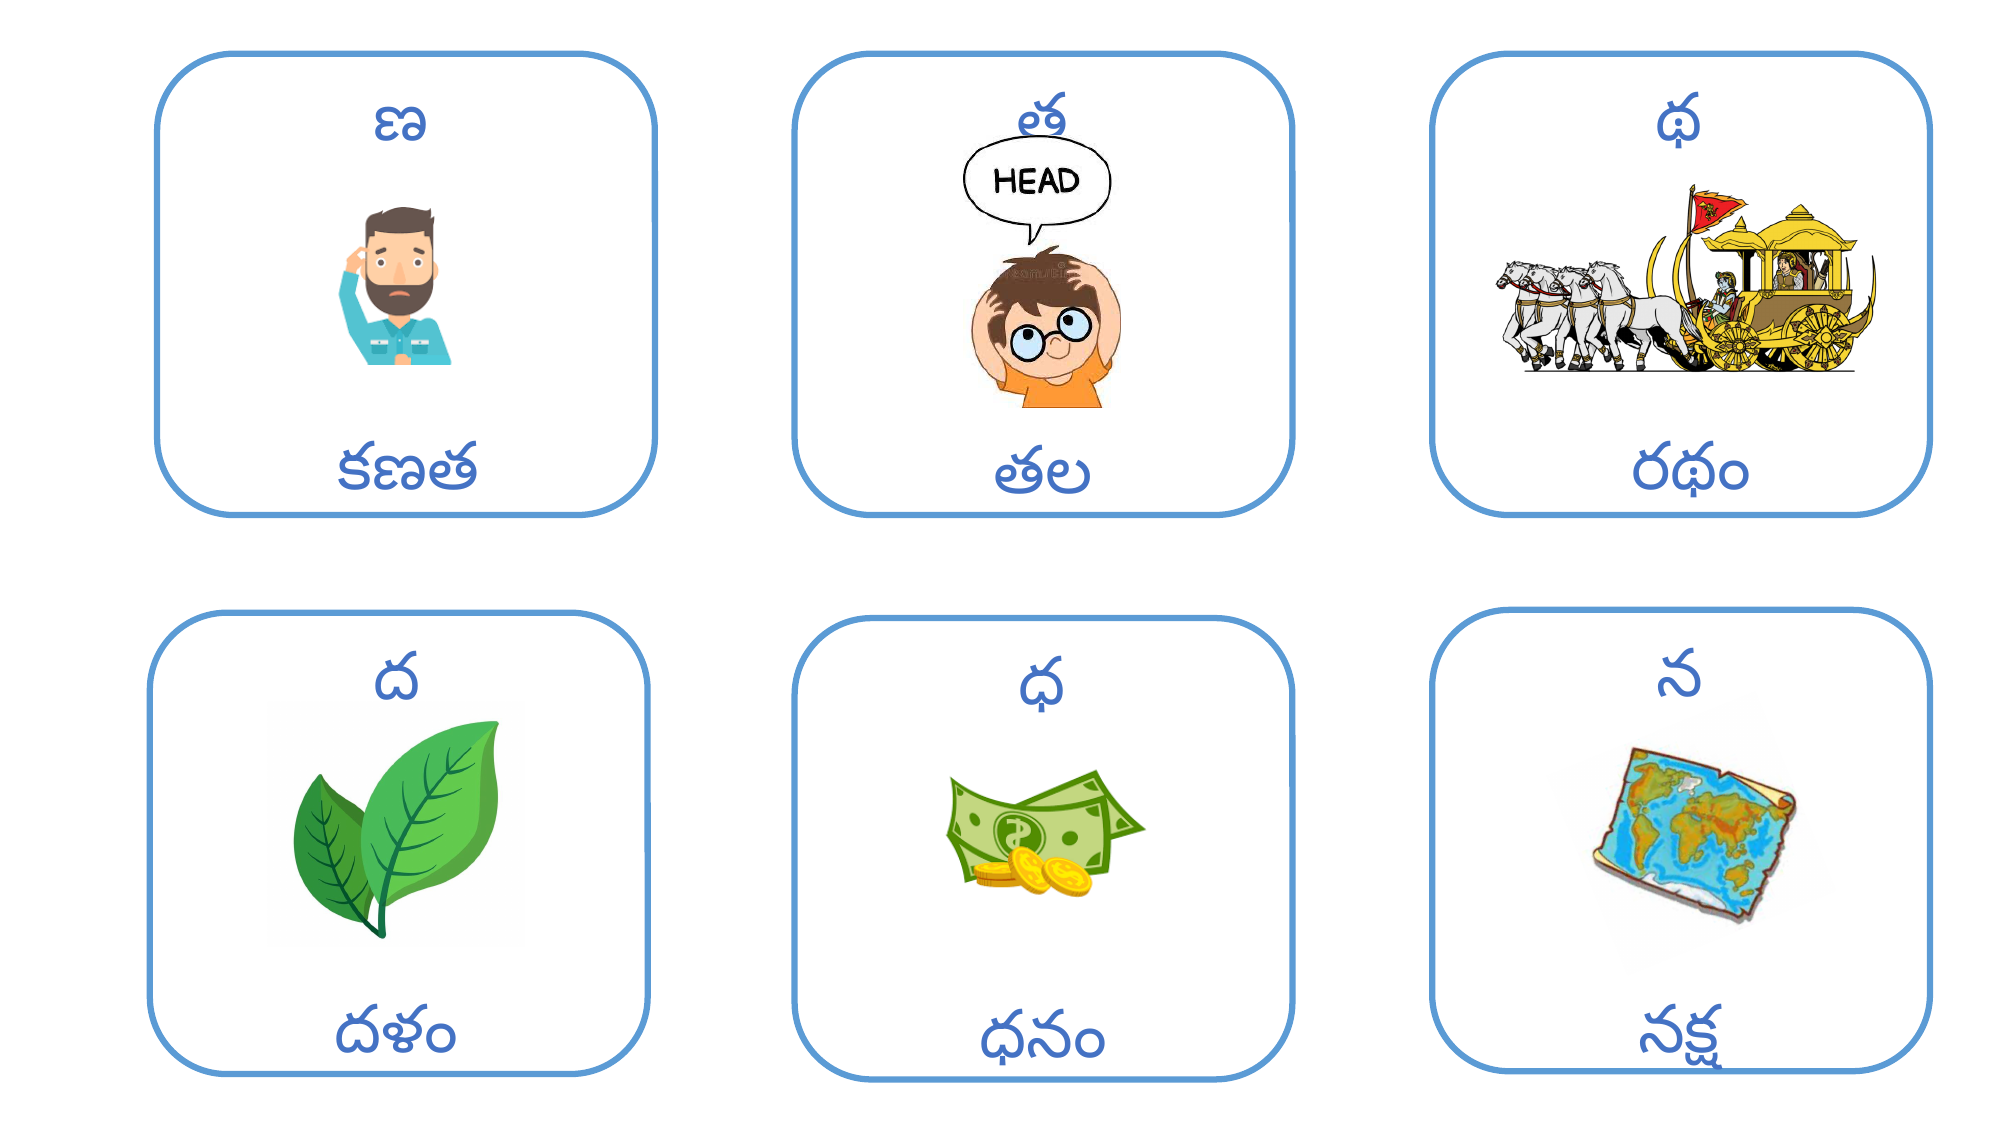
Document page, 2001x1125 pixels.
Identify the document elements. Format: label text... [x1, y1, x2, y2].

picture [267, 701, 525, 947]
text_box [1432, 53, 1930, 516]
picture [1492, 172, 1891, 397]
picture [911, 736, 1176, 917]
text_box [794, 618, 1293, 1080]
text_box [149, 612, 648, 1075]
text_box [157, 53, 655, 516]
text_box ణ [358, 66, 444, 161]
picture [963, 135, 1121, 408]
text_box కణత [322, 415, 495, 511]
picture [301, 207, 489, 365]
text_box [1432, 609, 1930, 1075]
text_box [794, 53, 1293, 516]
picture [1578, 725, 1804, 942]
